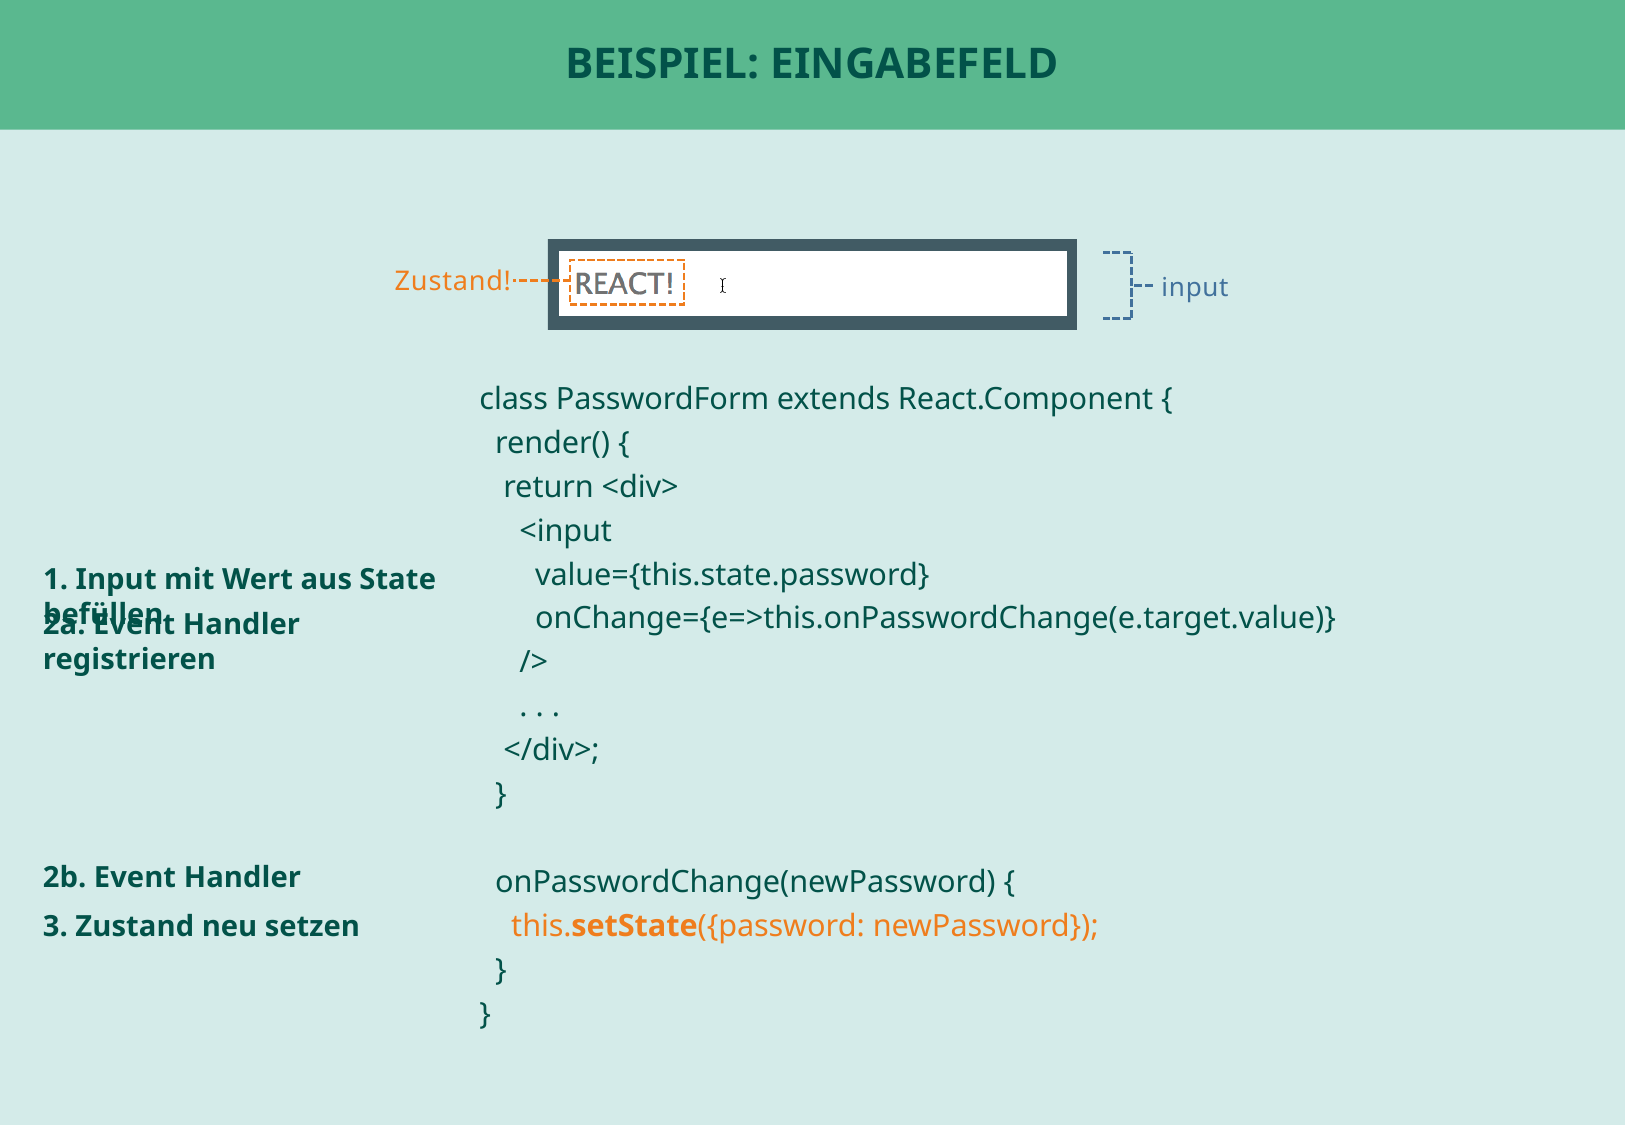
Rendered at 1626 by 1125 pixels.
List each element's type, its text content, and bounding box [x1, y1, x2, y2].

text_box 3. Zustand neu setzen [28, 900, 481, 950]
text_box 1. Input mit Wert aus State befüllen [28, 552, 570, 638]
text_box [547, 239, 1078, 330]
text_box 2a. Event Handler registrieren [28, 598, 481, 683]
title Beispiel: Eingabefeld [0, 0, 1625, 130]
text_box 2b. Event Handler [28, 851, 481, 900]
text_box class PasswordForm extends React.Component { render() { return <div> <input value={this.state.password} onChange={e=>this.onPasswordChange(e.target.value)} /> . . . </div>; } onPasswordChange(newPassword) { this.setState({password: newPassword}); } } [479, 371, 1562, 1031]
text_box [1103, 252, 1249, 319]
text_box Zustand! [394, 263, 531, 309]
